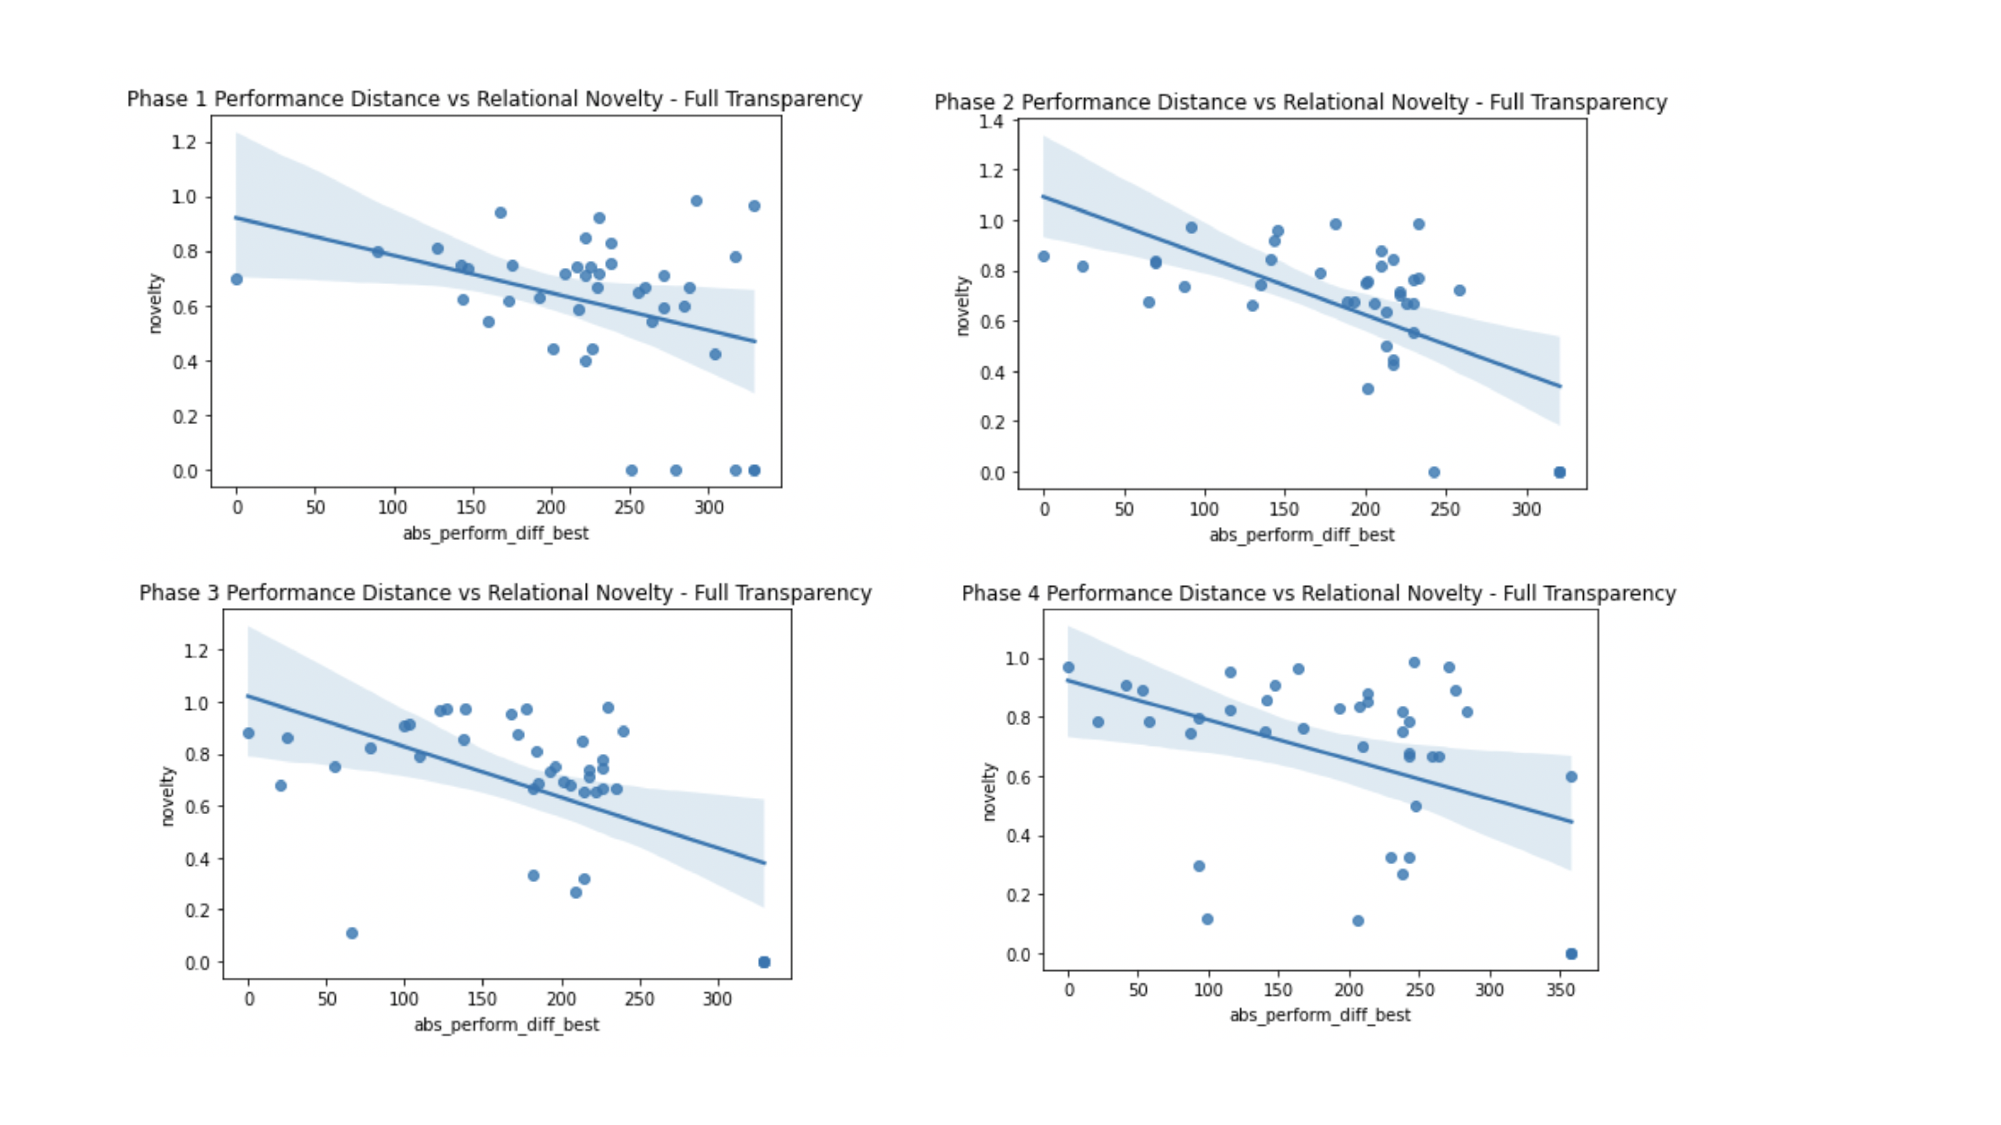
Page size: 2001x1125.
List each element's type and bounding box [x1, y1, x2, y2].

picture [908, 68, 1708, 1040]
picture [99, 68, 904, 1057]
